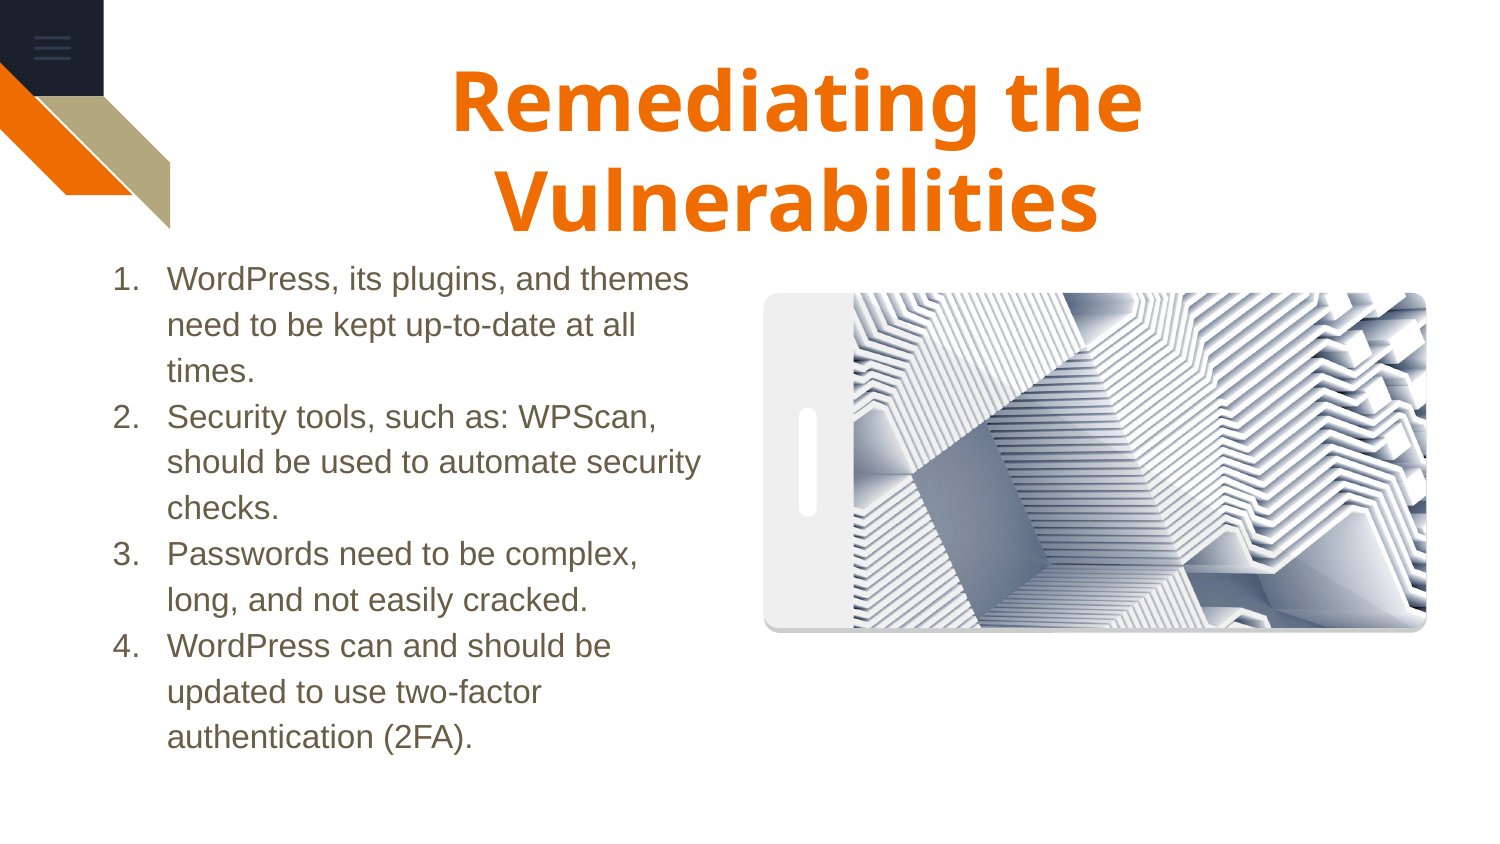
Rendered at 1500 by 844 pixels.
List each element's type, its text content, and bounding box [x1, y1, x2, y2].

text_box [763, 292, 966, 633]
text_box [1313, 292, 1427, 633]
list WordPress, its plugins, and themes need to be kept up-to-date at all times. Security tools, such as: WPScan, should be used to automate security checks. Passwords need to be complex, long, and not easily cracked. WordPress can and should be updated to use two-factor authentication (2FA). [76, 236, 733, 797]
title Remediating the Vulnerabilities [168, 33, 1427, 178]
picture [972, 173, 1308, 747]
